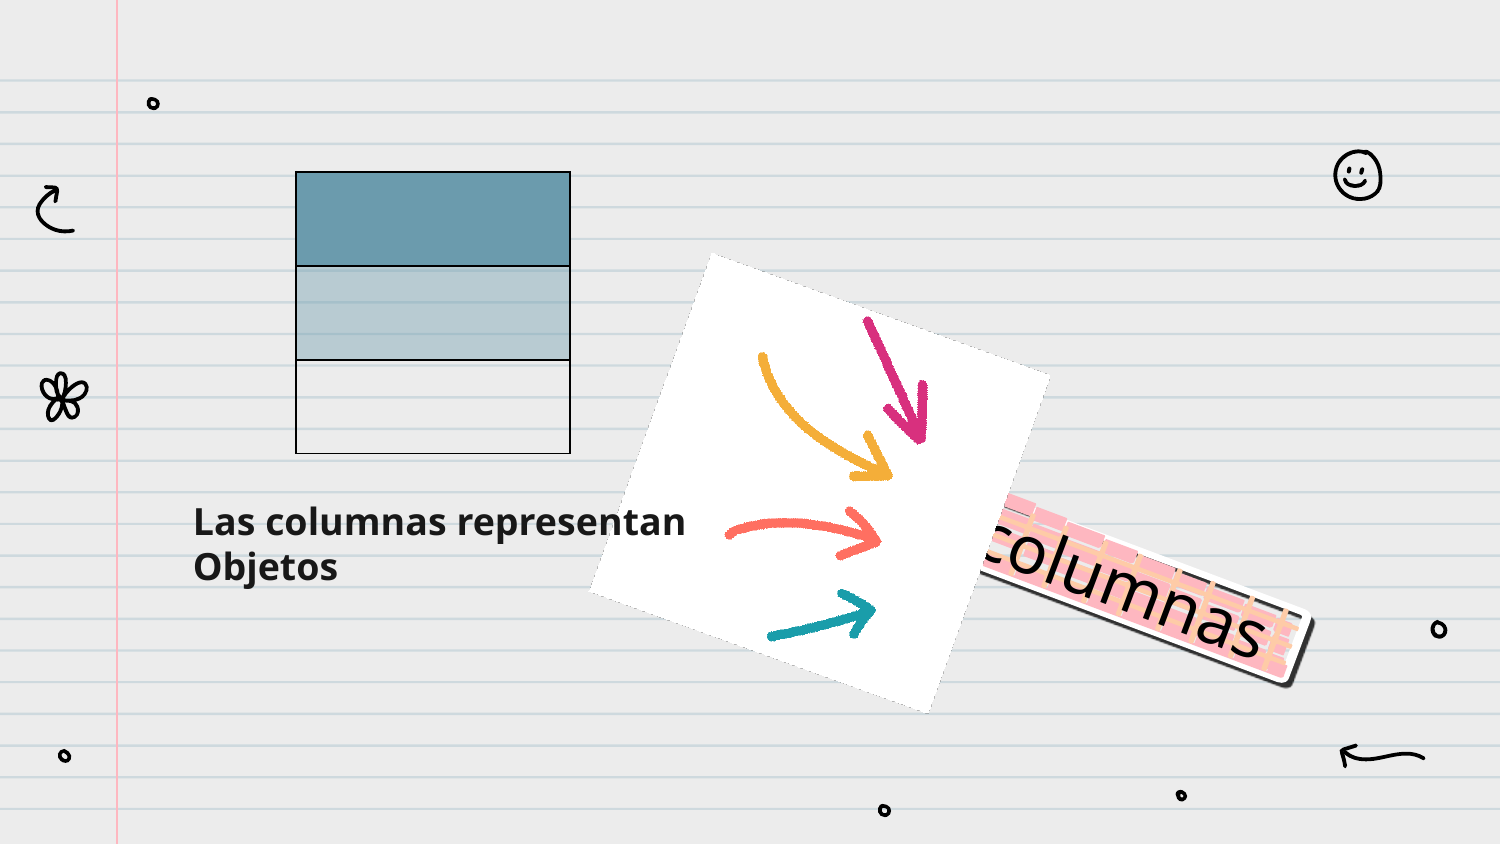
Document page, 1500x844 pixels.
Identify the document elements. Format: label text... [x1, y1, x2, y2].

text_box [1004, 507, 1320, 659]
picture [607, 253, 1050, 713]
table_cell [297, 267, 569, 359]
text_box Las columnas representan Objetos [177, 487, 633, 598]
table_cell [297, 361, 569, 453]
table_header [297, 173, 569, 265]
